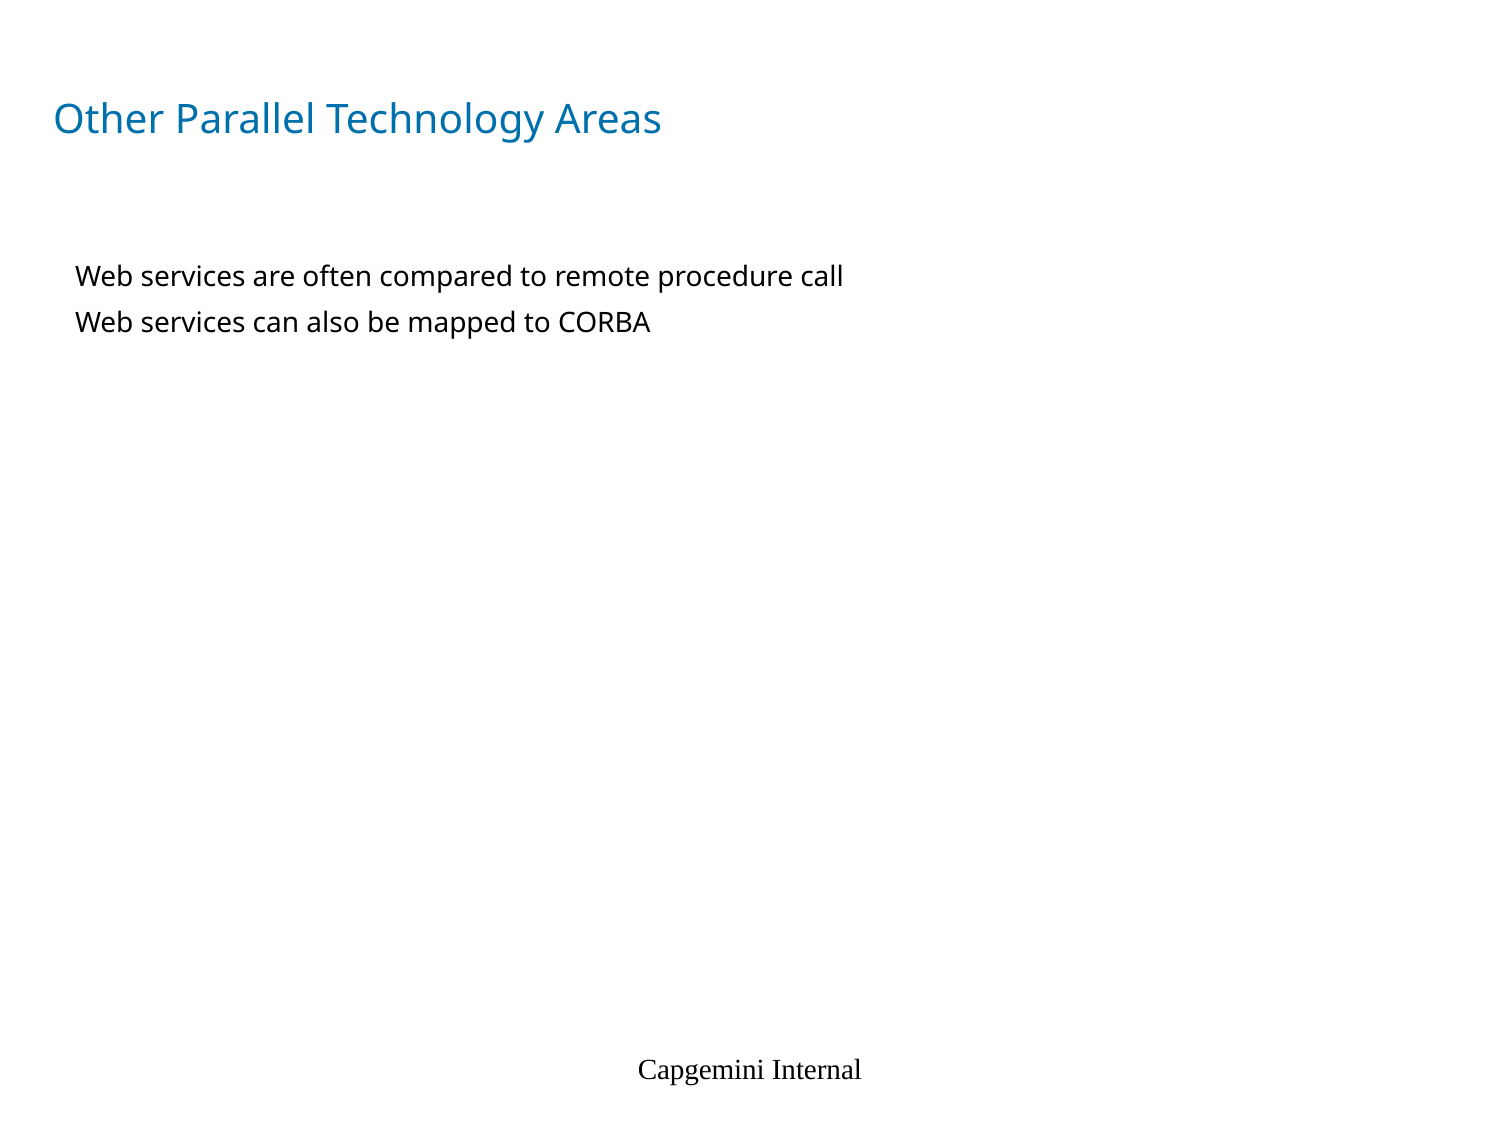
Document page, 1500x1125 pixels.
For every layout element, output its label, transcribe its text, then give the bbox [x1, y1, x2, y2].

list Web services are often compared to remote procedure call Web services can also be mapped to CORBA [75, 262, 1425, 1005]
title Other Parallel Technology Areas [53, 94, 1404, 225]
footer Capgemini Internal [512, 1042, 988, 1103]
